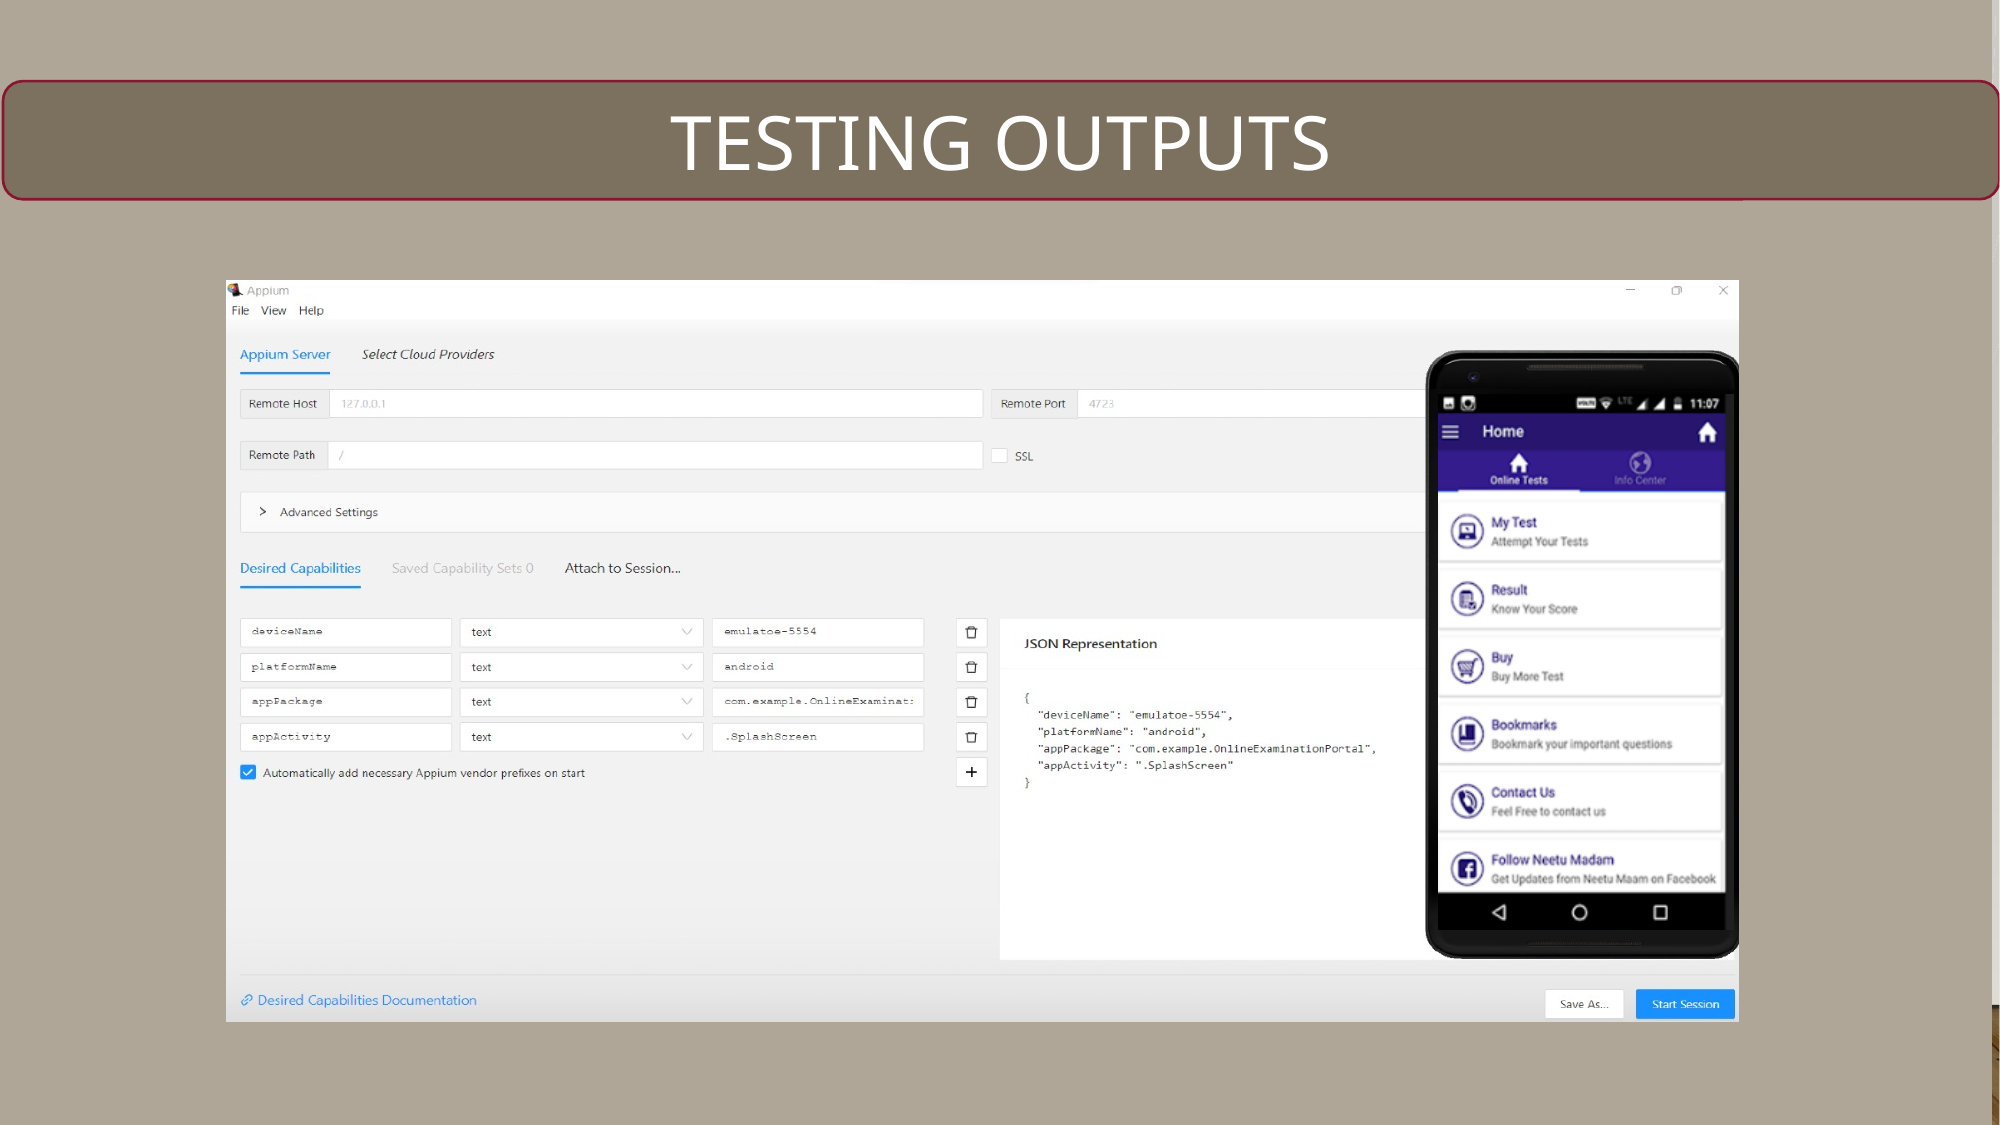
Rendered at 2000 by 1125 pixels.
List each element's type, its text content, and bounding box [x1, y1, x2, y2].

picture [0, 0, 2000, 1125]
text_box TESTING OUTPUTS [1993, 84, 2000, 196]
